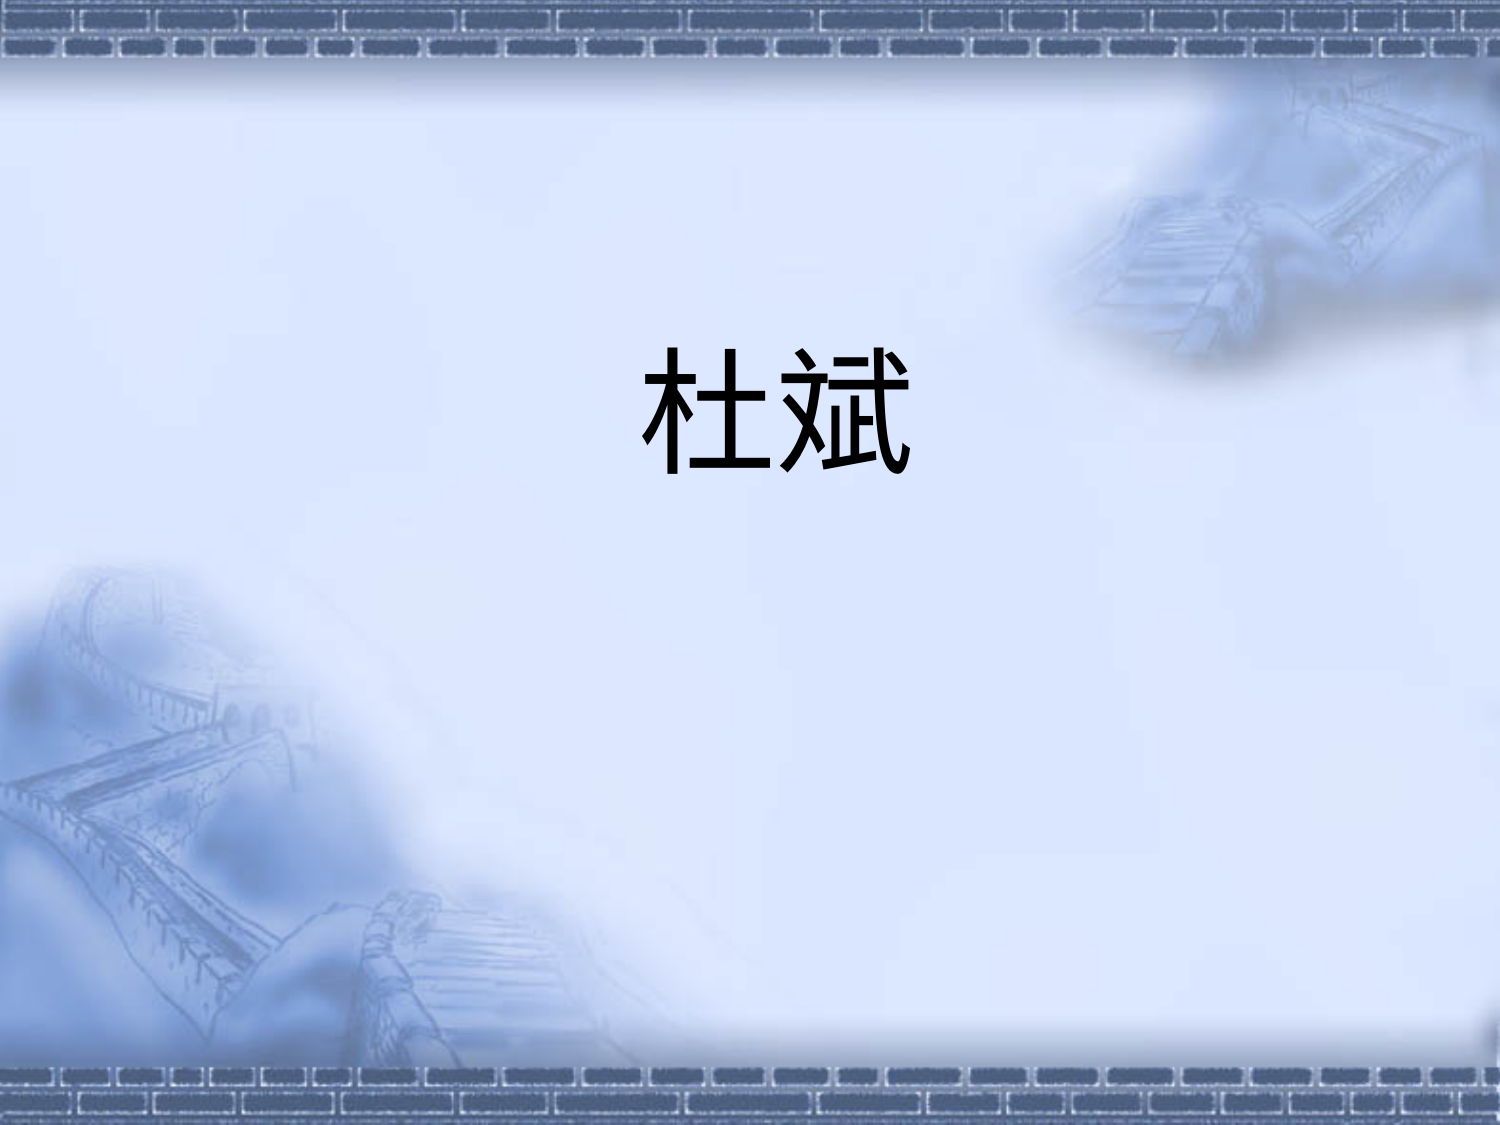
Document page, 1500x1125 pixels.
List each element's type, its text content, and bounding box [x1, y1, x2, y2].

list 杜斌 [53, 210, 1500, 869]
picture [0, 0, 1500, 1125]
